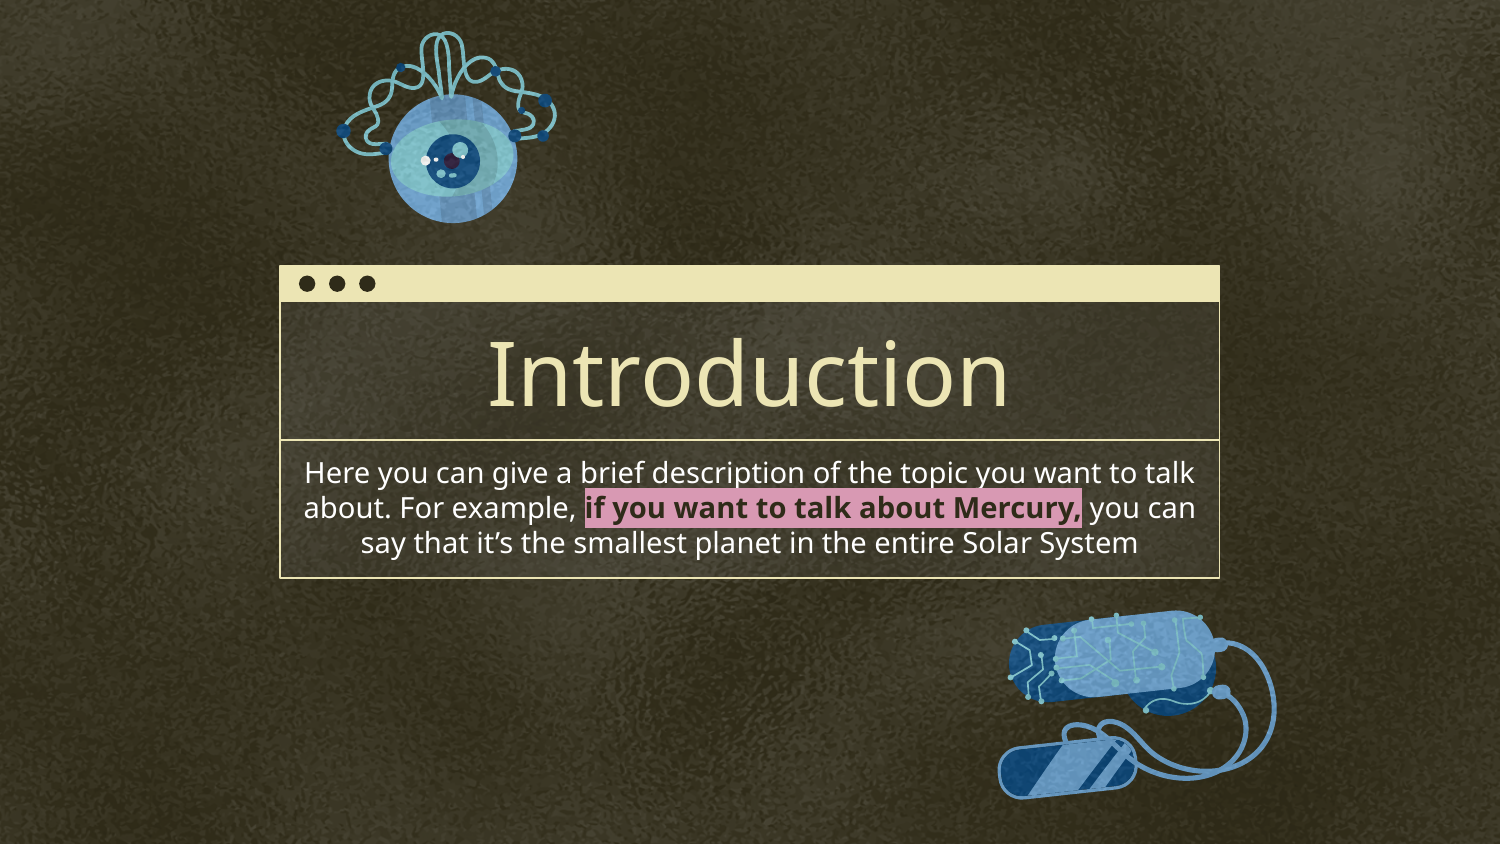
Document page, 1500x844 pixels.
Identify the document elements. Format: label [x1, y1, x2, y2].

text_box [279, 265, 1220, 579]
